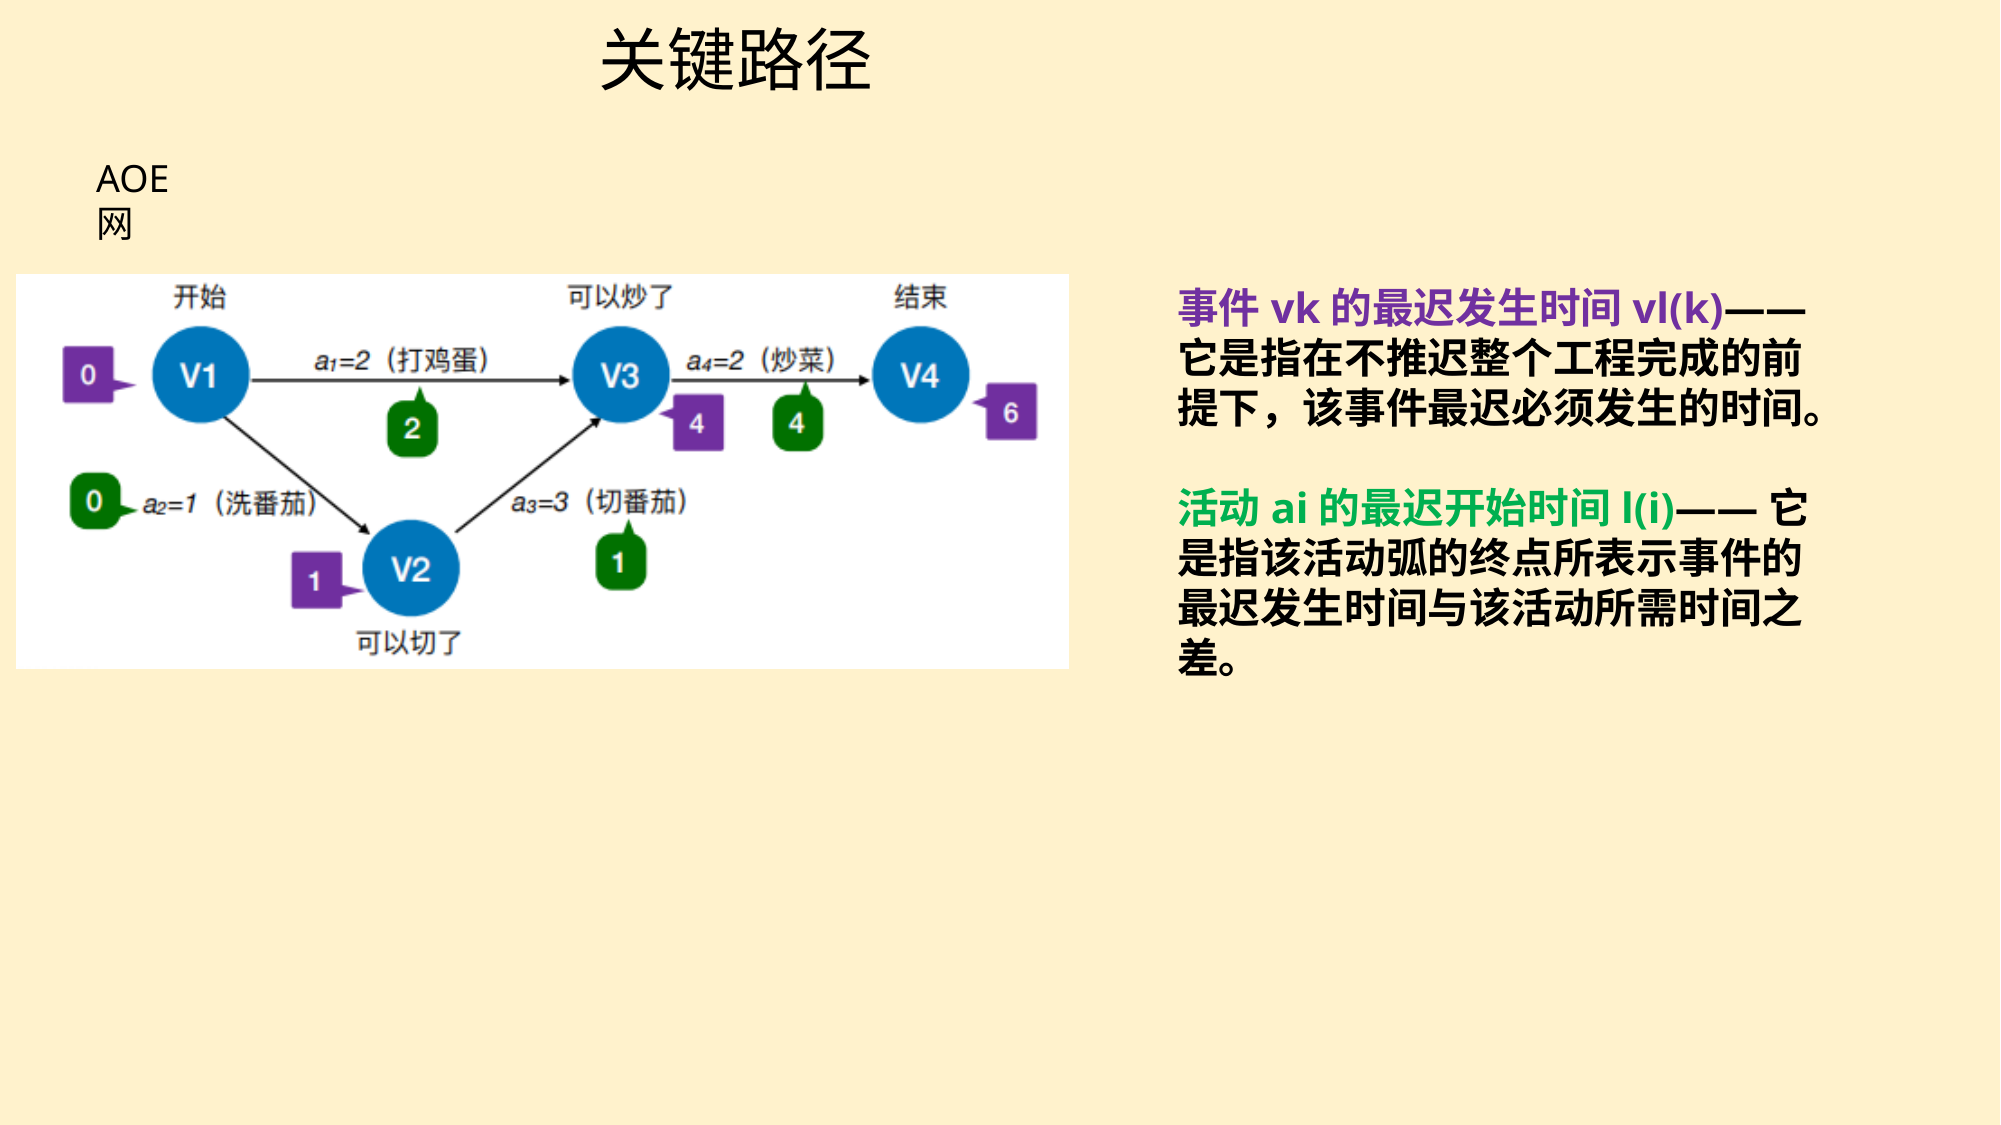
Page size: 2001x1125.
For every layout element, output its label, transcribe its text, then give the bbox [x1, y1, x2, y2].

picture [16, 274, 1069, 669]
text_box 关键路径 [36, 0, 1436, 124]
text_box 事件vk的最迟发⽣时间vl(k)——它是指在不推迟整个⼯程完成的前提下，该事件最迟必须发⽣的时间。 活动ai的最迟开始时间l(i)——它是指该活动弧的终点所表示事件的最迟发⽣时间与该活动所需时间之差。 [1162, 274, 1856, 669]
text_box AOE⽹ [81, 147, 230, 252]
